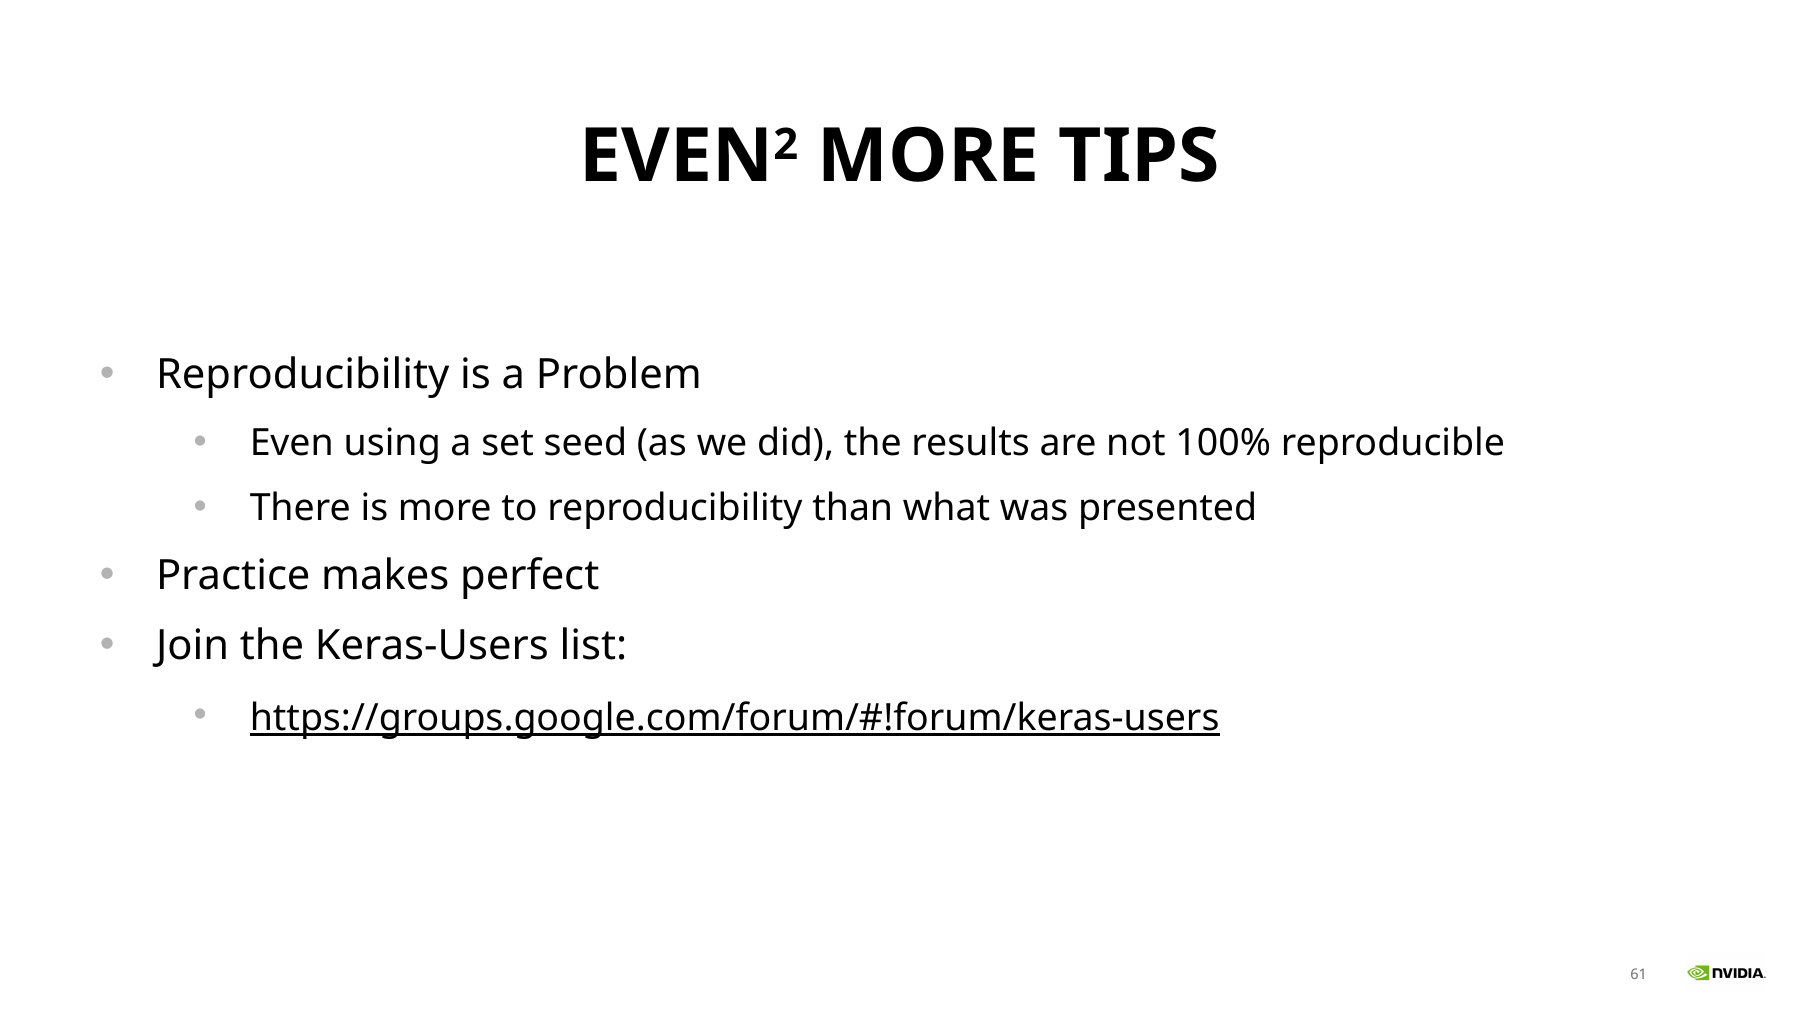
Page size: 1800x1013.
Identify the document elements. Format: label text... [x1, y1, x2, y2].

title Even2 more Tips [81, 108, 1719, 206]
list Reproducibility is a Problem Even using a set seed (as we did), the results are not 100% reproducible There is more to reproducibility than what was presented Practice makes perfect Join the Keras-Users list: https://groups.google.com/forum/#!forum/keras-users [84, 344, 1717, 956]
picture [1687, 953, 1766, 993]
